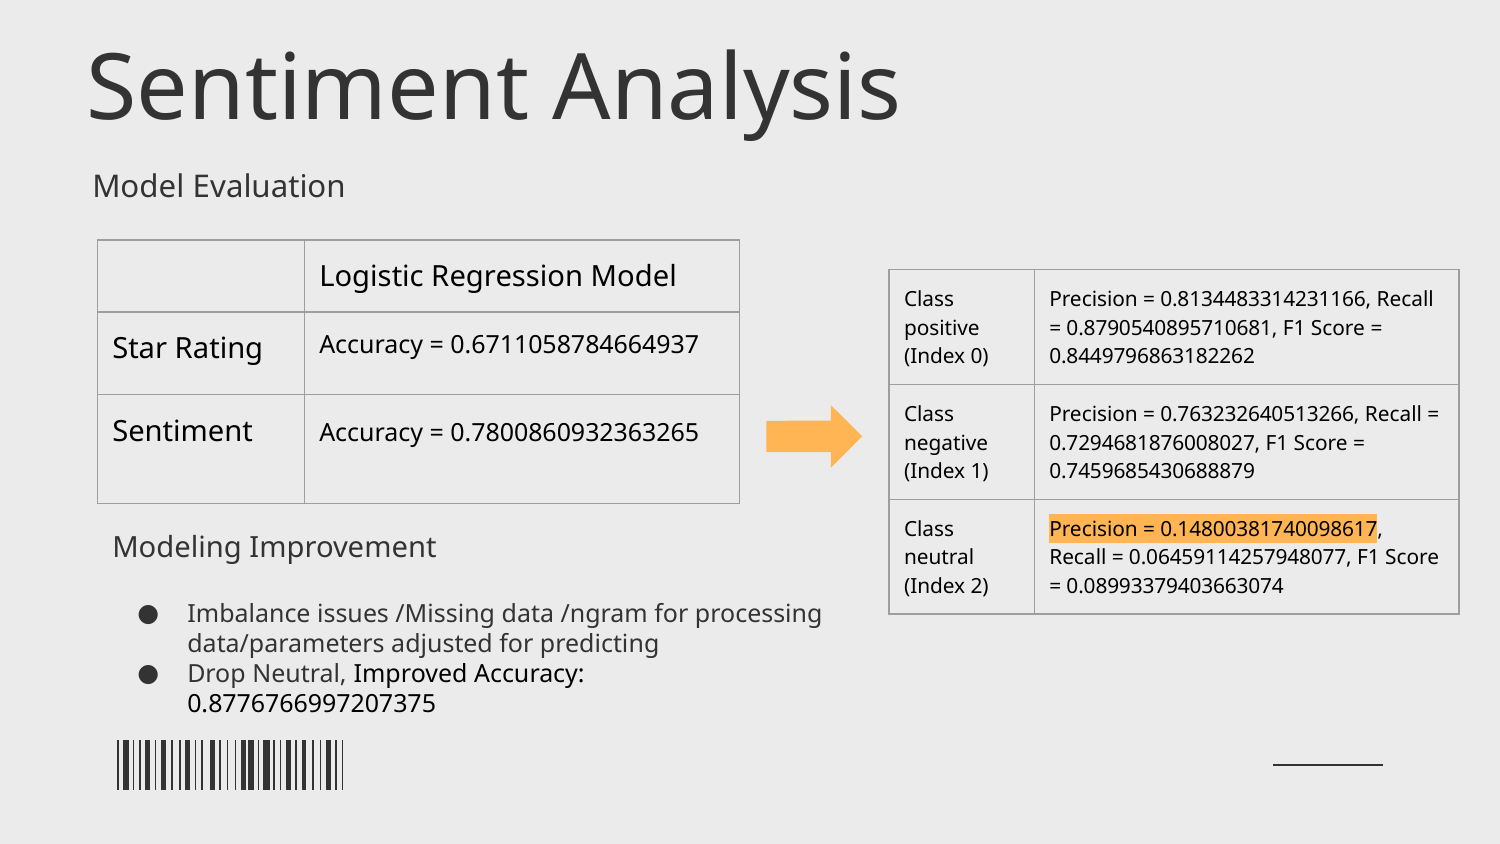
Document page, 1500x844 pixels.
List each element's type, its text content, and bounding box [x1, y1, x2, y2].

table_cell Accuracy = 0.7800860932363265 [305, 395, 739, 503]
table_cell Sentiment [98, 395, 304, 503]
table_cell Precision = 0.763232640513266, Recall = 0.7294681876008027, F1 Score = 0.7459685430688879 [1035, 385, 1458, 499]
table_header [98, 241, 304, 311]
table_header Precision = 0.8134483314231166, Recall = 0.8790540895710681, F1 Score = 0.8449796863182262 [1035, 270, 1458, 384]
text_box Model Evaluation [77, 151, 693, 215]
table_cell Class neutral (Index 2) [890, 500, 1034, 613]
text_box Imbalance issues /Missing data /ngram for processing data/parameters adjusted for predicting Drop Neutral, Improved Accuracy: 0.8776766997207375 [97, 582, 855, 709]
text_box [766, 405, 863, 468]
table_cell Star Rating [98, 313, 304, 394]
table_cell Class negative (Index 1) [890, 385, 1034, 499]
table_header Class positive (Index 0) [890, 270, 1034, 384]
table_cell Precision = 0.14800381740098617, Recall = 0.06459114257948077, F1 Score = 0.08993379403663074 [1035, 500, 1458, 613]
title Sentiment Analysis [71, 34, 1163, 152]
table_header Logistic Regression Model [305, 241, 739, 311]
text_box Modeling Improvement [97, 513, 713, 576]
table_cell Accuracy = 0.6711058784664937 [305, 313, 739, 394]
